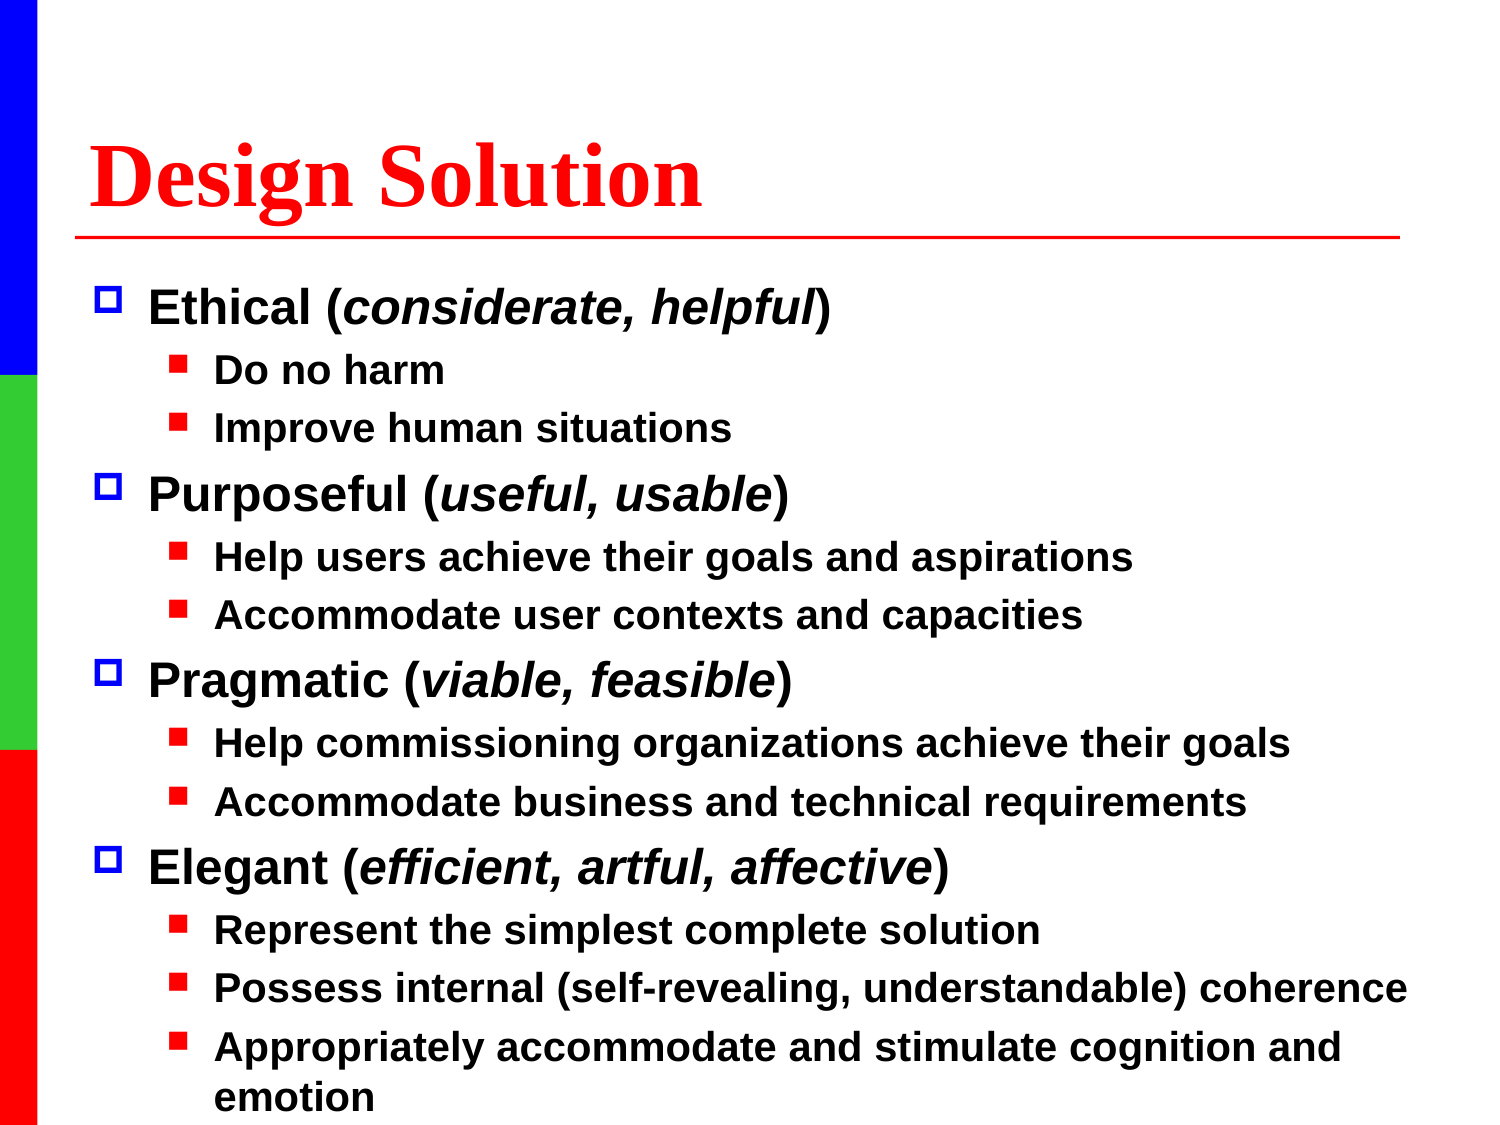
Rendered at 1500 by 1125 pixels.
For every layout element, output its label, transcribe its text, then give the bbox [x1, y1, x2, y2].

title Design Solution [74, 45, 1426, 233]
list Ethical (considerate, helpful) Do no harm Improve human situations Purposeful (useful, usable) Help users achieve their goals and aspirations Accommodate user contexts and capacities Pragmatic (viable, feasible) Help commissioning organizations achieve their goals Accommodate business and technical requirements Elegant (efficient, artful, affective) Represent the simplest complete solution Possess internal (self-revealing, understandable) coherence Appropriately accommodate and stimulate cognition and emotion [76, 266, 1428, 1011]
